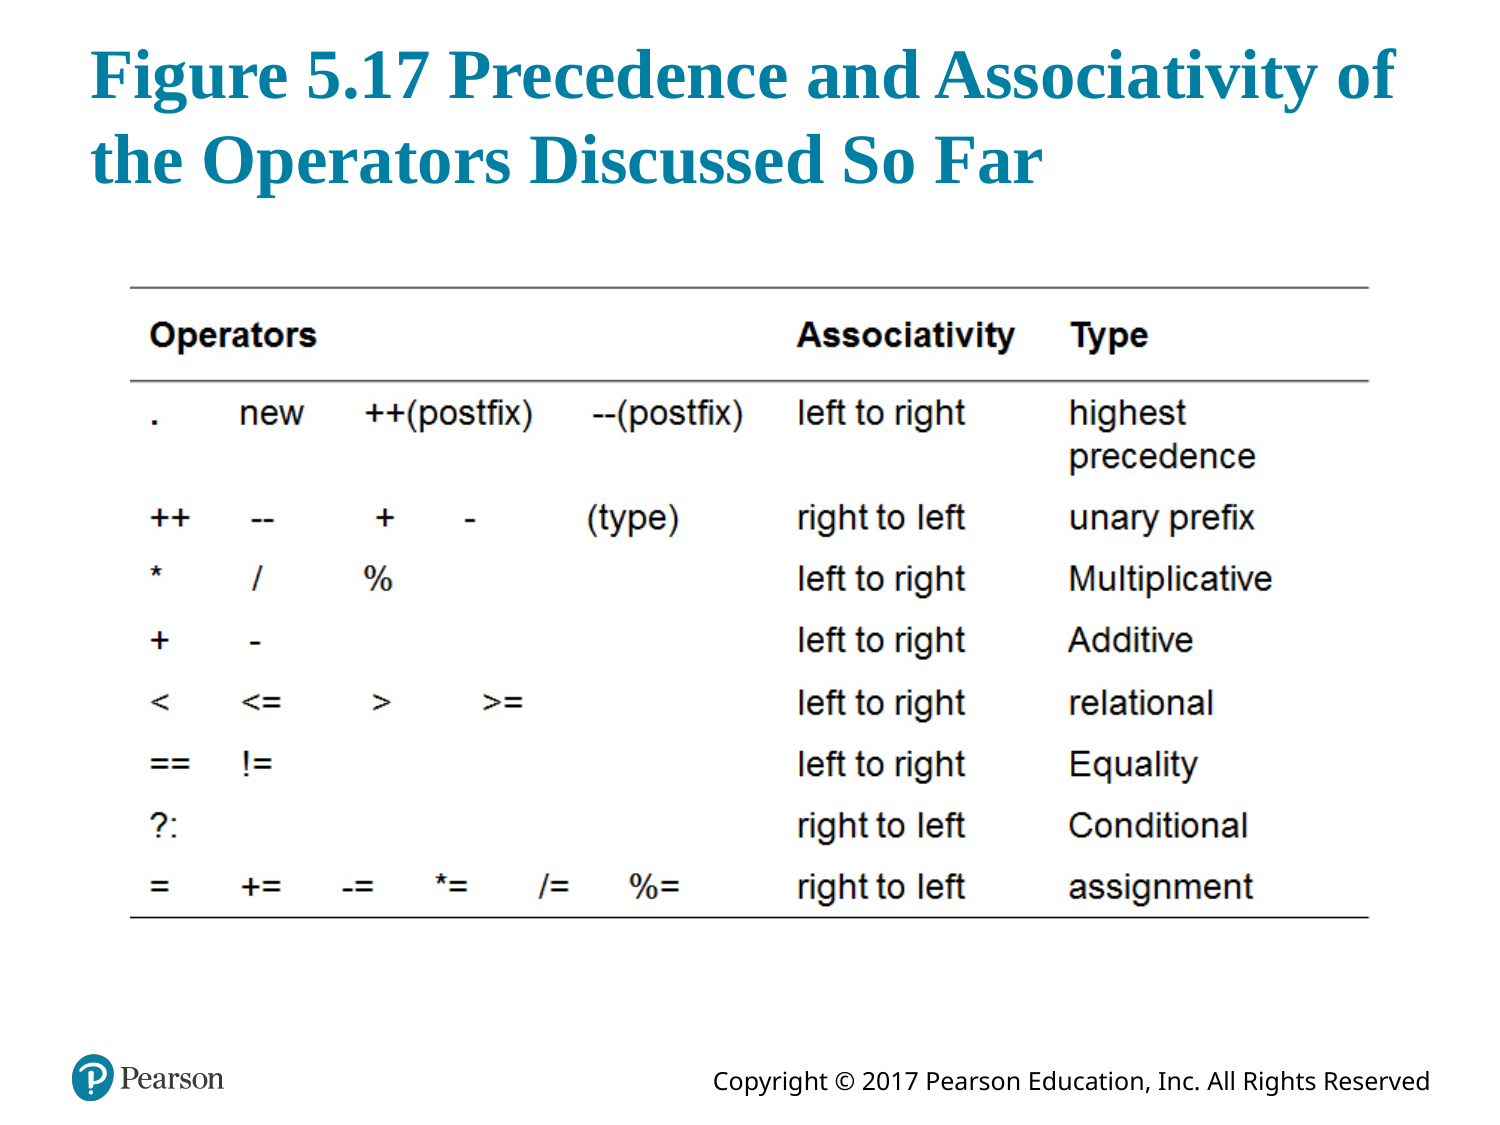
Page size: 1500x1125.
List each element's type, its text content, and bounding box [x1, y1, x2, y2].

picture [98, 1054, 224, 1101]
picture [80, 1063, 106, 1088]
picture [72, 1054, 88, 1070]
picture [129, 286, 1370, 929]
title Figure 5.17 Precedence and Associativity of the Operators Discussed So Far [75, 37, 1425, 213]
picture [72, 1087, 83, 1101]
